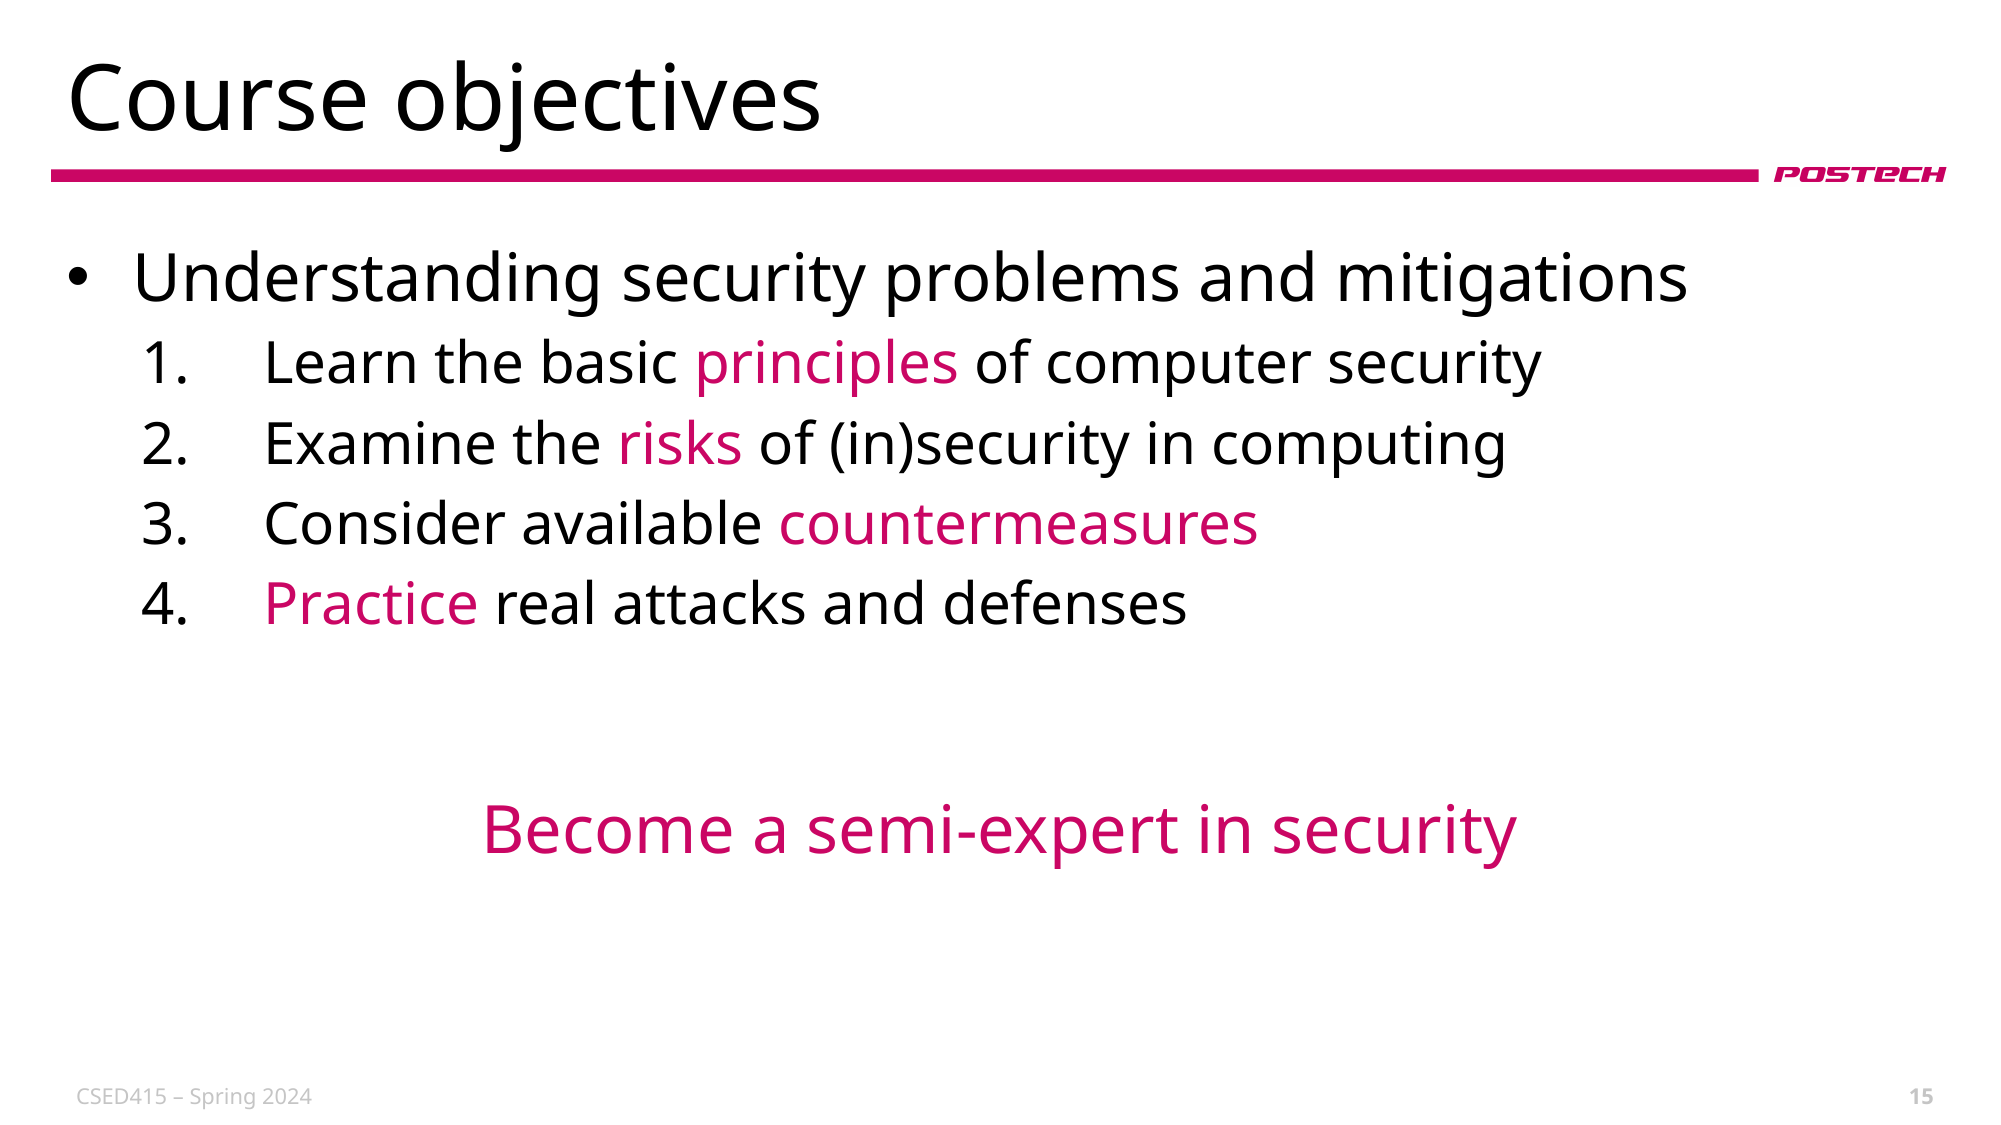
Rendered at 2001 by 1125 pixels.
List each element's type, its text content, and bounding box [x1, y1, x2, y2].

footer CSED415 – Spring 2024 [51, 1078, 338, 1118]
list Understanding security problems and mitigations Learn the basic principles of computer security Examine the risks of (in)security in computing Consider available countermeasures Practice real attacks and defenses [51, 227, 1949, 1065]
text_box Become a semi-expert in security [406, 762, 1594, 891]
slide_number 15 [1498, 1078, 1949, 1118]
title Course objectives [51, 34, 1949, 168]
picture [1771, 168, 1949, 187]
